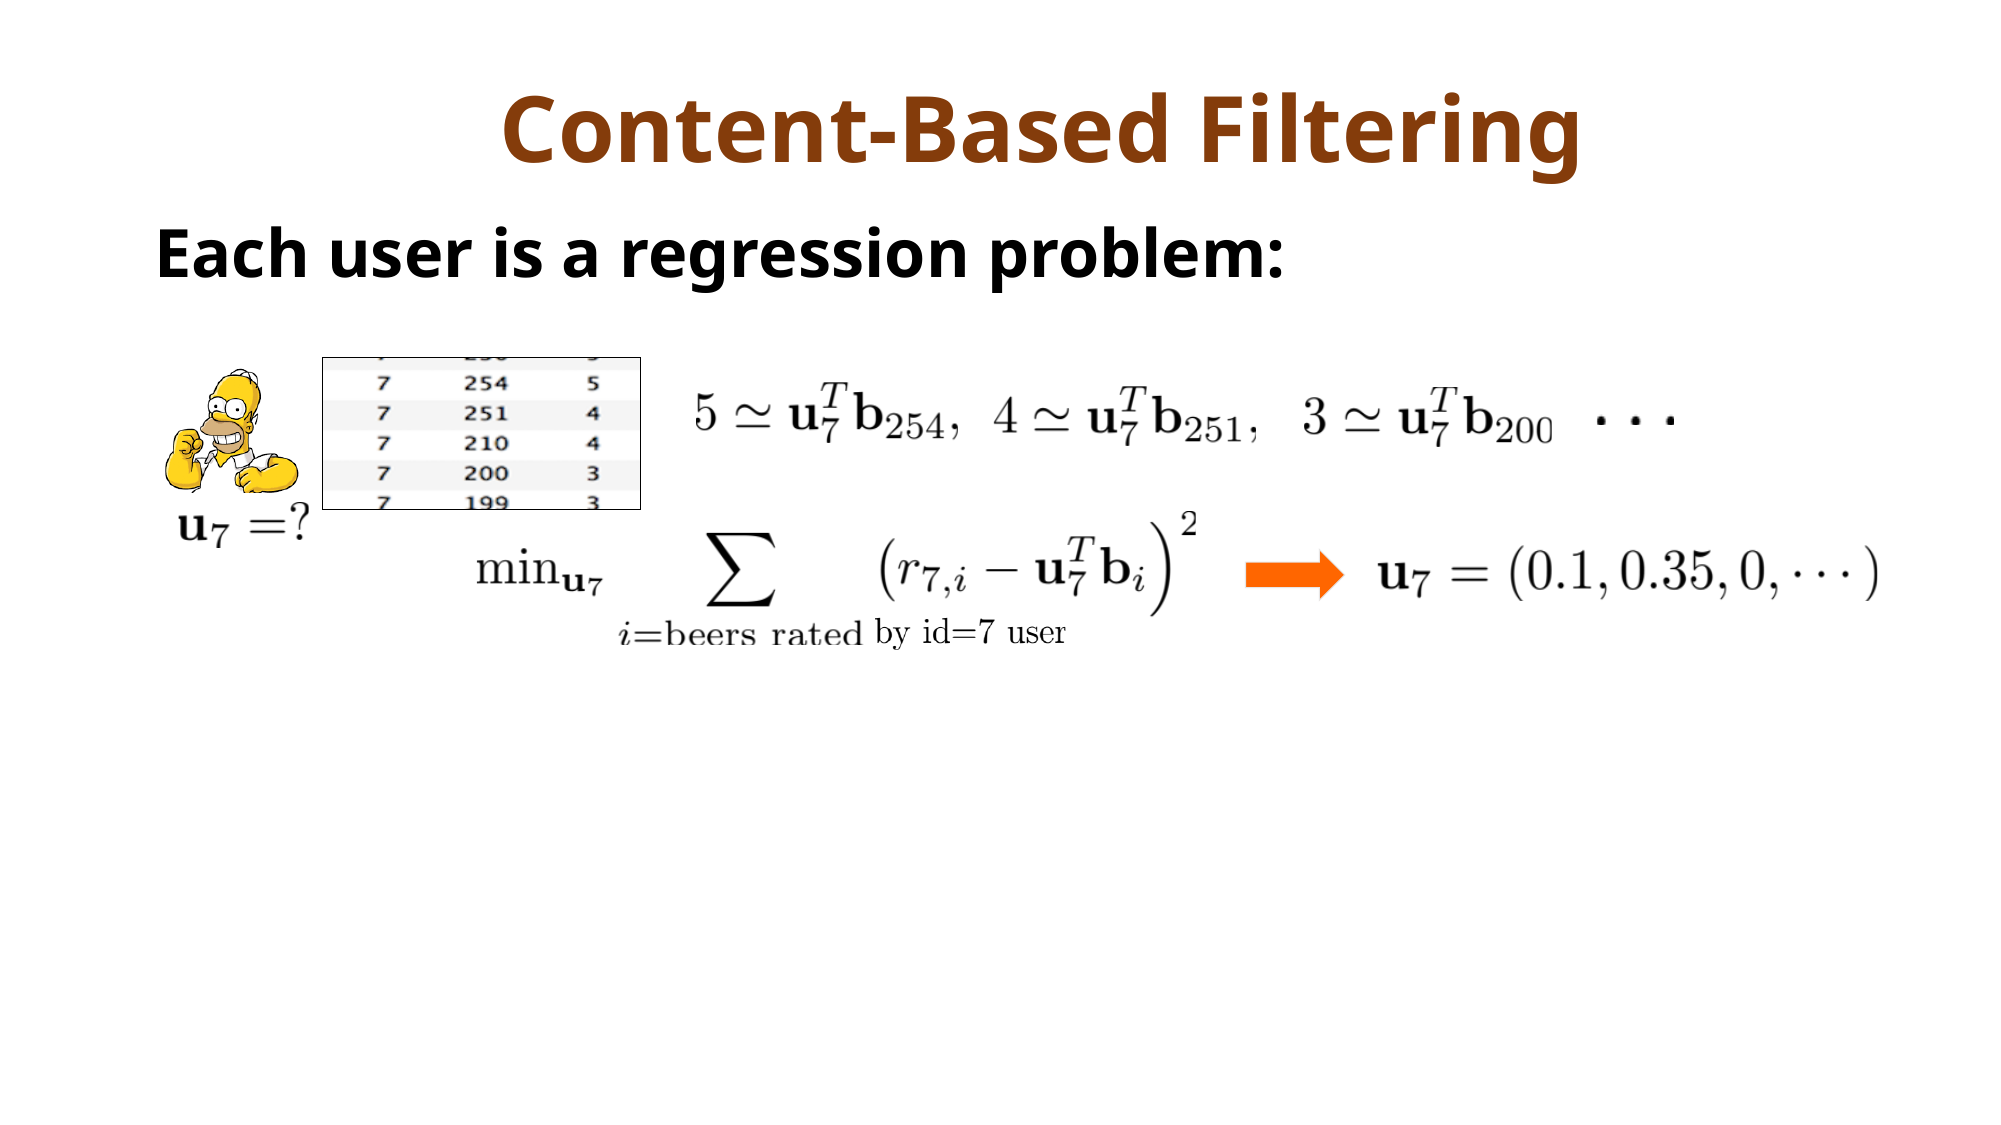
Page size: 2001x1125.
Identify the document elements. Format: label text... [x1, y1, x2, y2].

picture [178, 502, 309, 548]
picture [1596, 413, 1675, 425]
picture [476, 511, 1196, 650]
picture [993, 386, 1256, 446]
title Content-Based Filtering [396, 48, 1689, 218]
picture [1304, 386, 1552, 447]
picture [161, 363, 303, 493]
picture [1377, 544, 1878, 601]
text_box [1244, 548, 1346, 602]
picture [322, 357, 641, 510]
text_box Each user is a regression problem: [112, 199, 1329, 300]
picture [695, 382, 958, 443]
